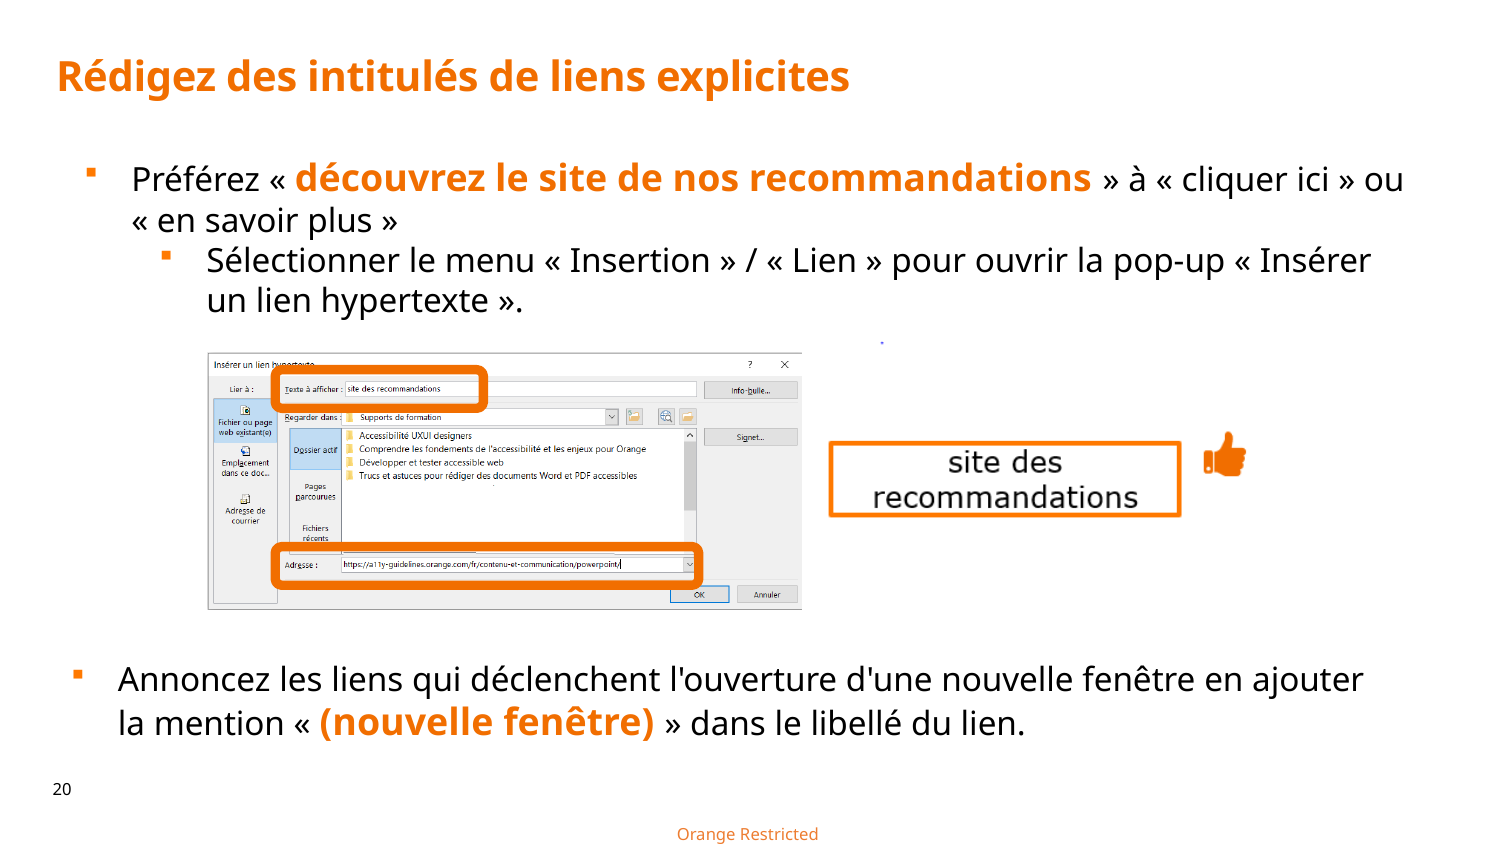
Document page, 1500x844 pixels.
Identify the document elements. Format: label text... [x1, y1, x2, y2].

text_box Préférez « découvrez le site de nos recommandations » à « cliquer ici » ou « en savoir plus » Sélectionner le menu « Insertion » / « Lien » pour ouvrir la pop-up « Insérer un lien hypertexte ». [69, 146, 1430, 327]
text_box Annoncez les liens qui déclenchent l'ouverture d'une nouvelle fenêtre en ajouter la mention « (nouvelle fenêtre) » dans le libellé du lien. [56, 650, 1416, 751]
picture [816, 340, 1293, 561]
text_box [206, 351, 802, 611]
title Rédigez des intitulés de liens explicites [41, 47, 1365, 170]
